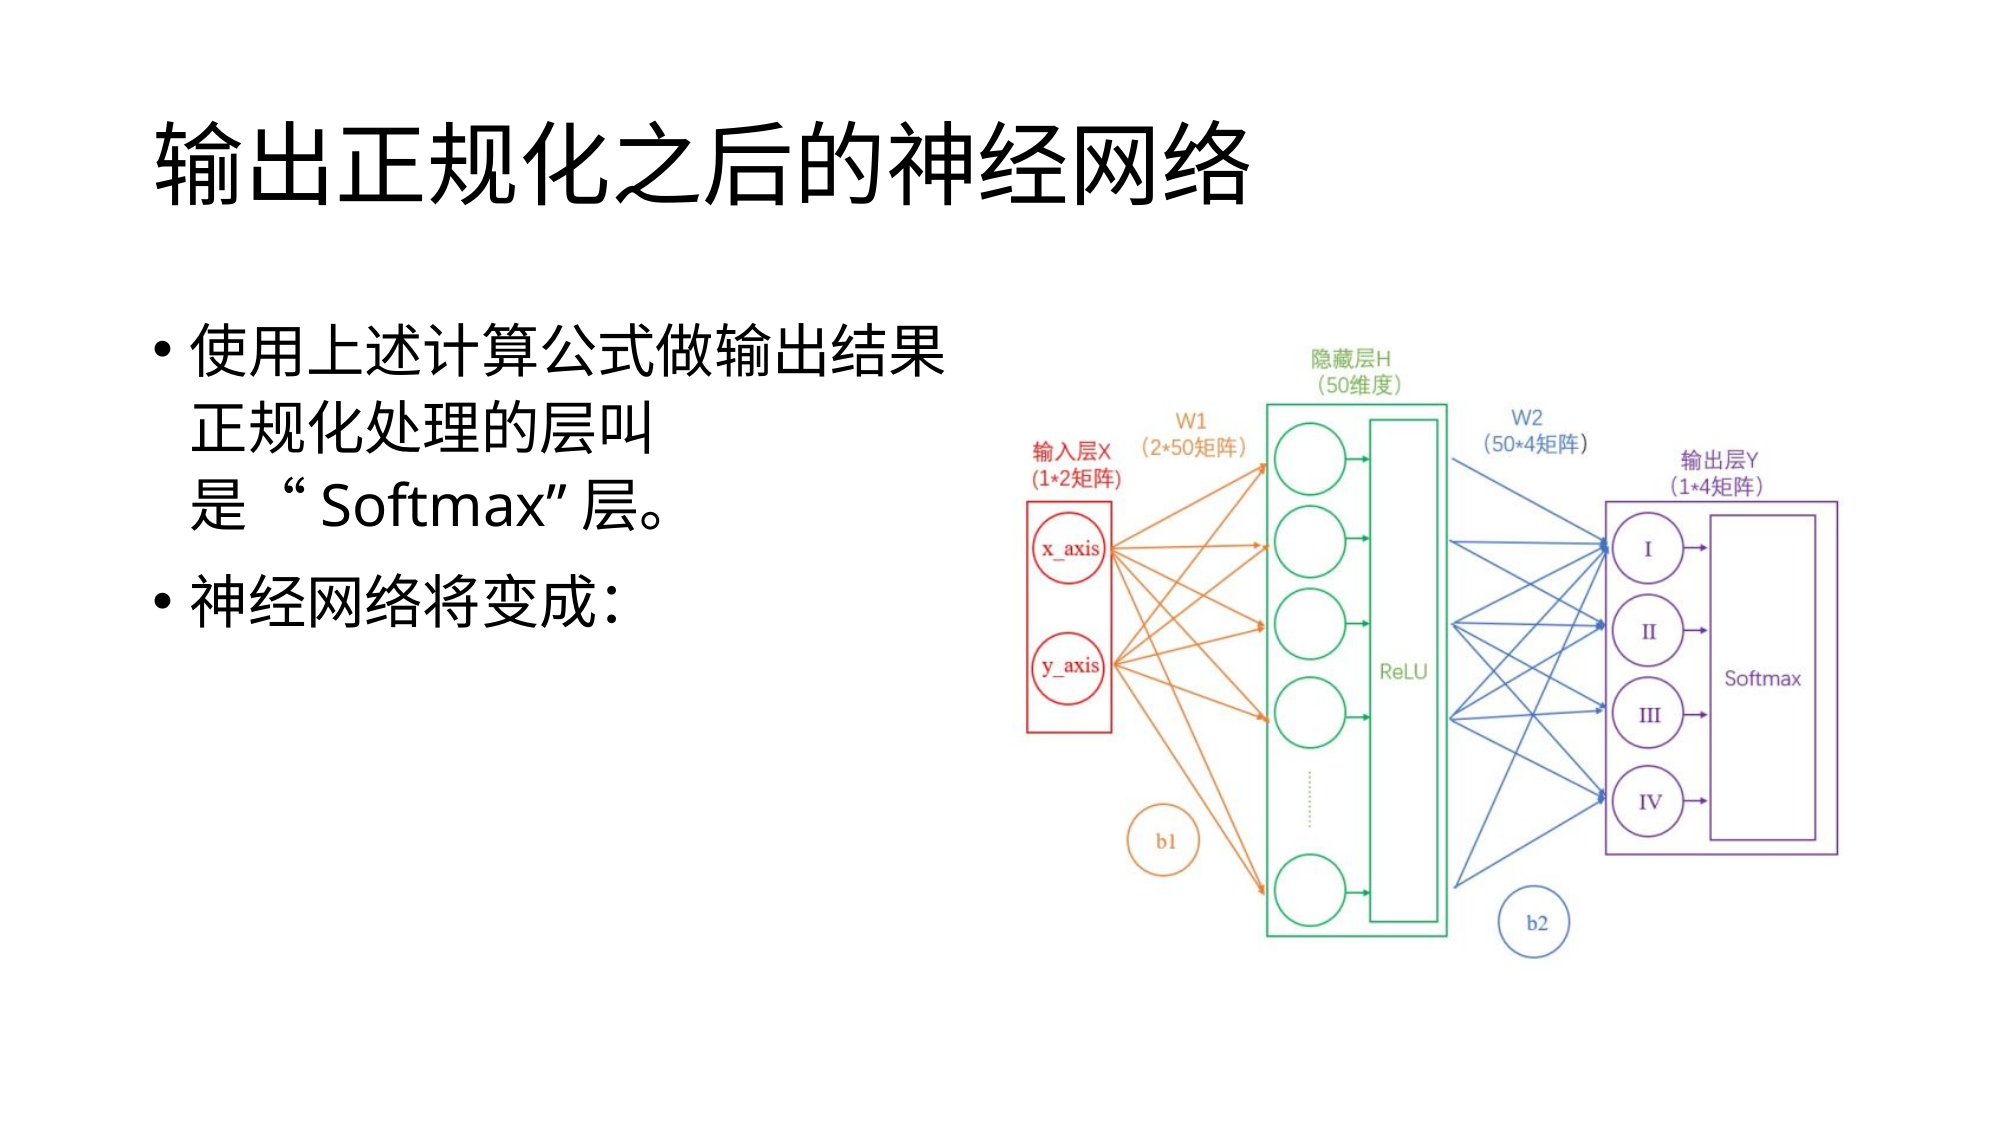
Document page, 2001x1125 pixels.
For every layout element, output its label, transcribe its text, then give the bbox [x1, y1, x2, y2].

title 输出正规化之后的神经网络 [137, 59, 1863, 278]
list 使用上述计算公式做输出结果正规化处理的层叫是“Softmax”层。 神经网络将变成： [137, 299, 988, 1014]
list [1012, 345, 1863, 967]
